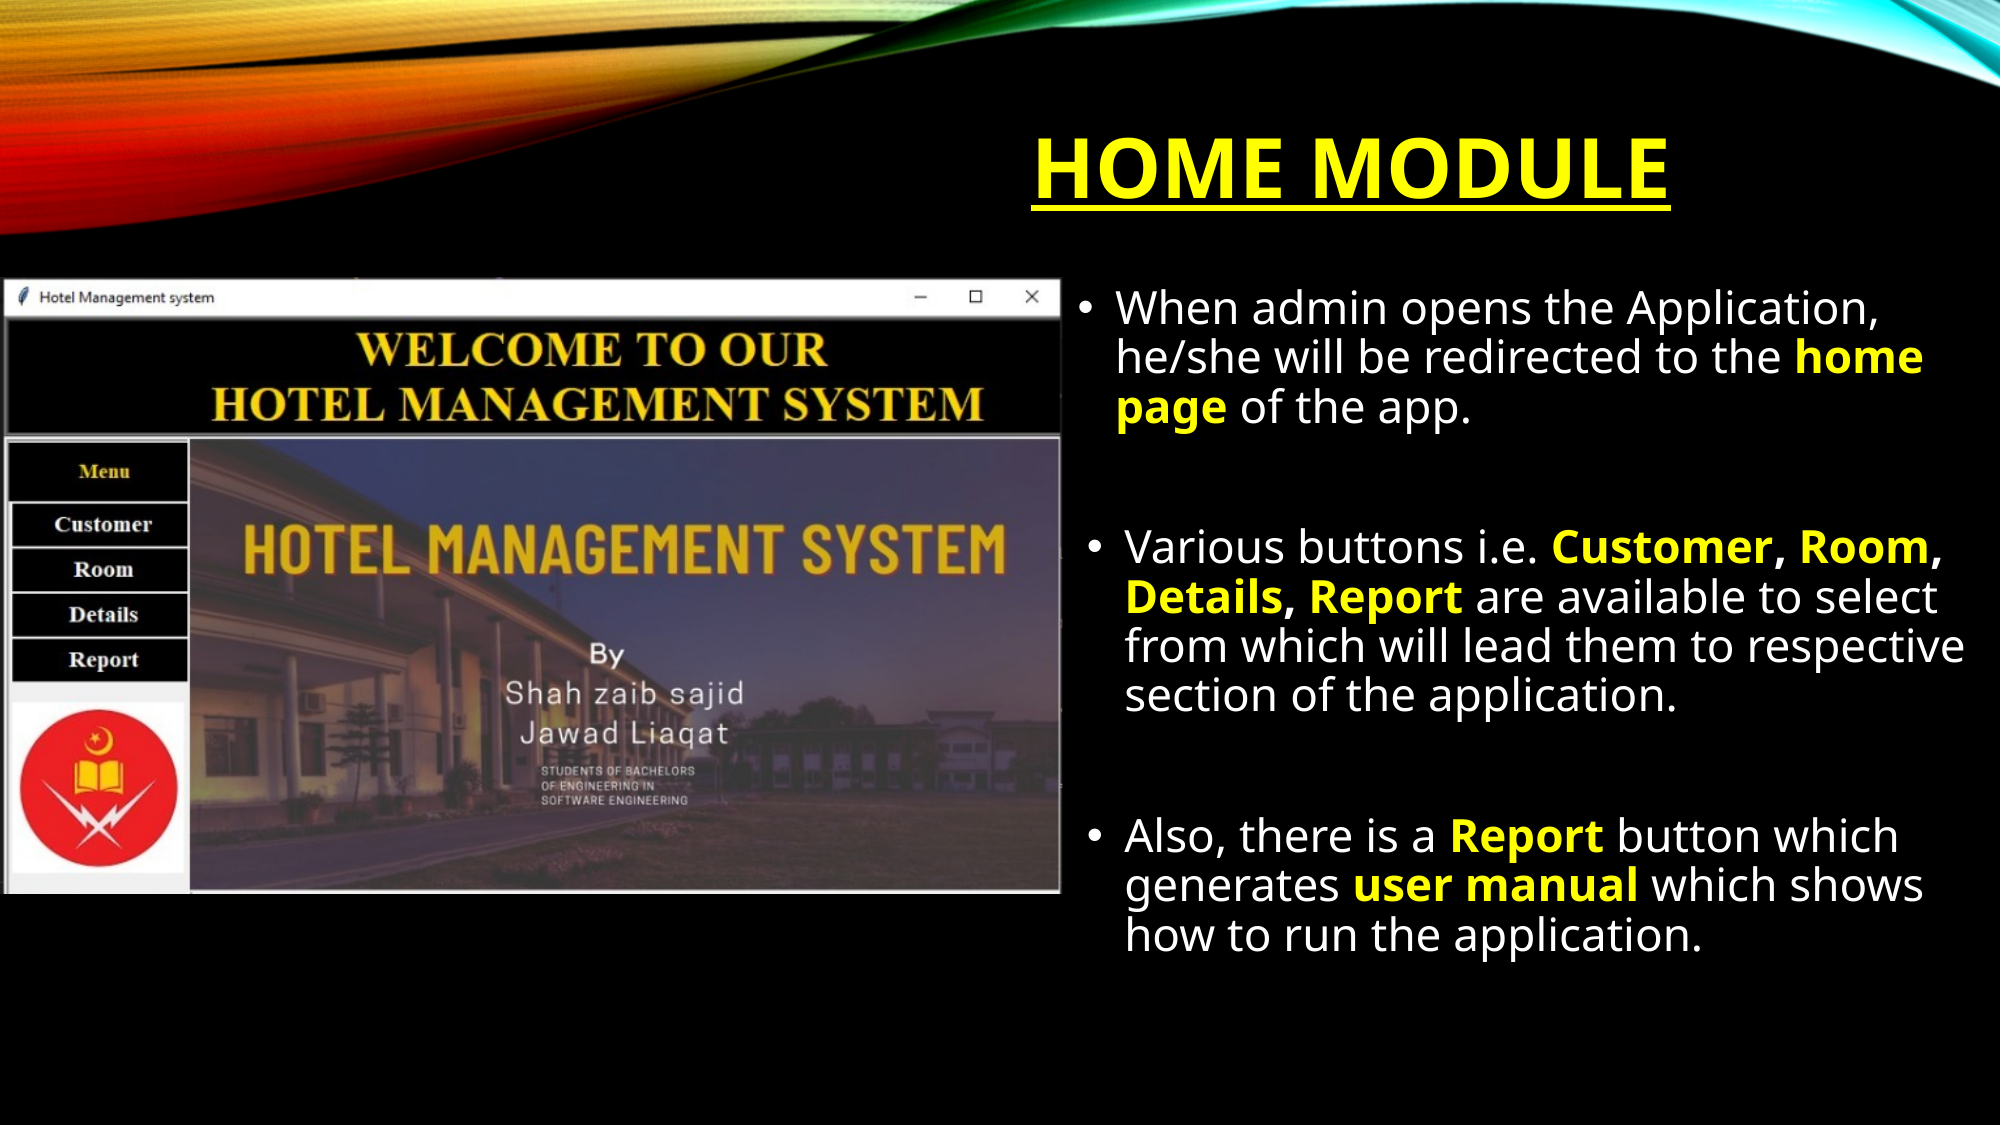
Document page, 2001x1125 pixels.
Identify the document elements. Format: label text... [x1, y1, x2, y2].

title Home module [273, 65, 1686, 277]
picture [0, 0, 2000, 237]
picture [0, 276, 1063, 894]
list When admin opens the Application, he/she will be redirected to the home page of the app. Various buttons i.e. Customer, Room, Details, Report are available to select from which will lead them to respective section of the application. Also, there is a Report button which generates user manual which shows how to run the application. [1062, 277, 1986, 1125]
